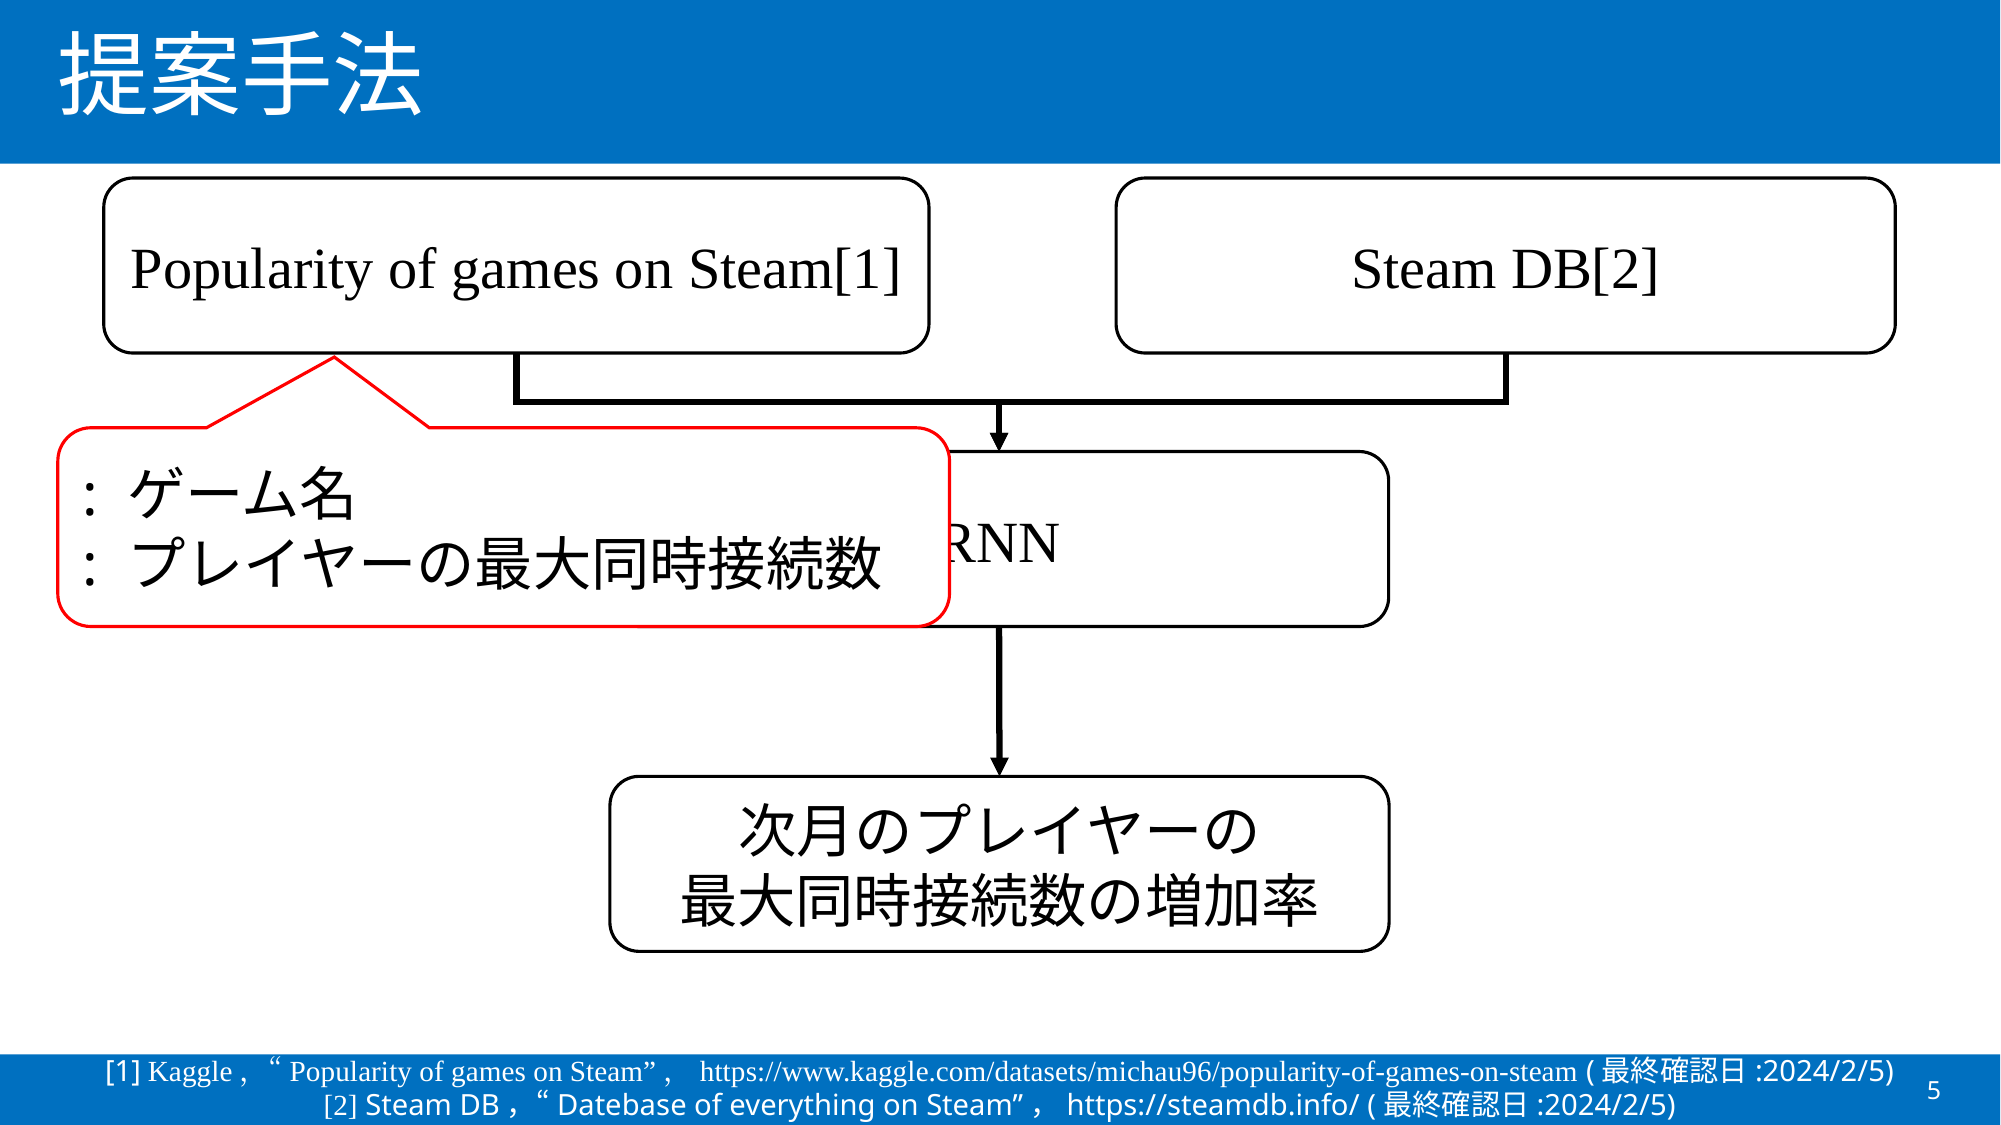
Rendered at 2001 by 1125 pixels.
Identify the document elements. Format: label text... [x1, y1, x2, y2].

text_box Steam DB[2] [1115, 176, 1203, 355]
text_box Popularity of games on Steam[1] [102, 176, 708, 355]
text_box 次月のプレイヤーの 最大同時接続数の増加率 [608, 775, 1391, 953]
text_box RNN [1302, 450, 1390, 628]
title 提案手法 [42, 8, 1957, 149]
text_box RNN [925, 450, 1203, 628]
text_box Steam DB[2] [1302, 176, 1897, 355]
text_box [1] Kaggle，“Popularity of games on Steam”，https://www.kaggle.com/datasets/michau96/popularity-of-games-on-steam (最終確認日:2024/2/5) [2] Steam DB，“Datebase of everything on Steam”，https://steamdb.info/ (最終確認日:2024/2/5) [42, 1044, 1957, 1125]
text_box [1203, 148, 1302, 656]
text_box Popularity of games on Steam[1] [808, 177, 931, 355]
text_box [708, 160, 808, 644]
